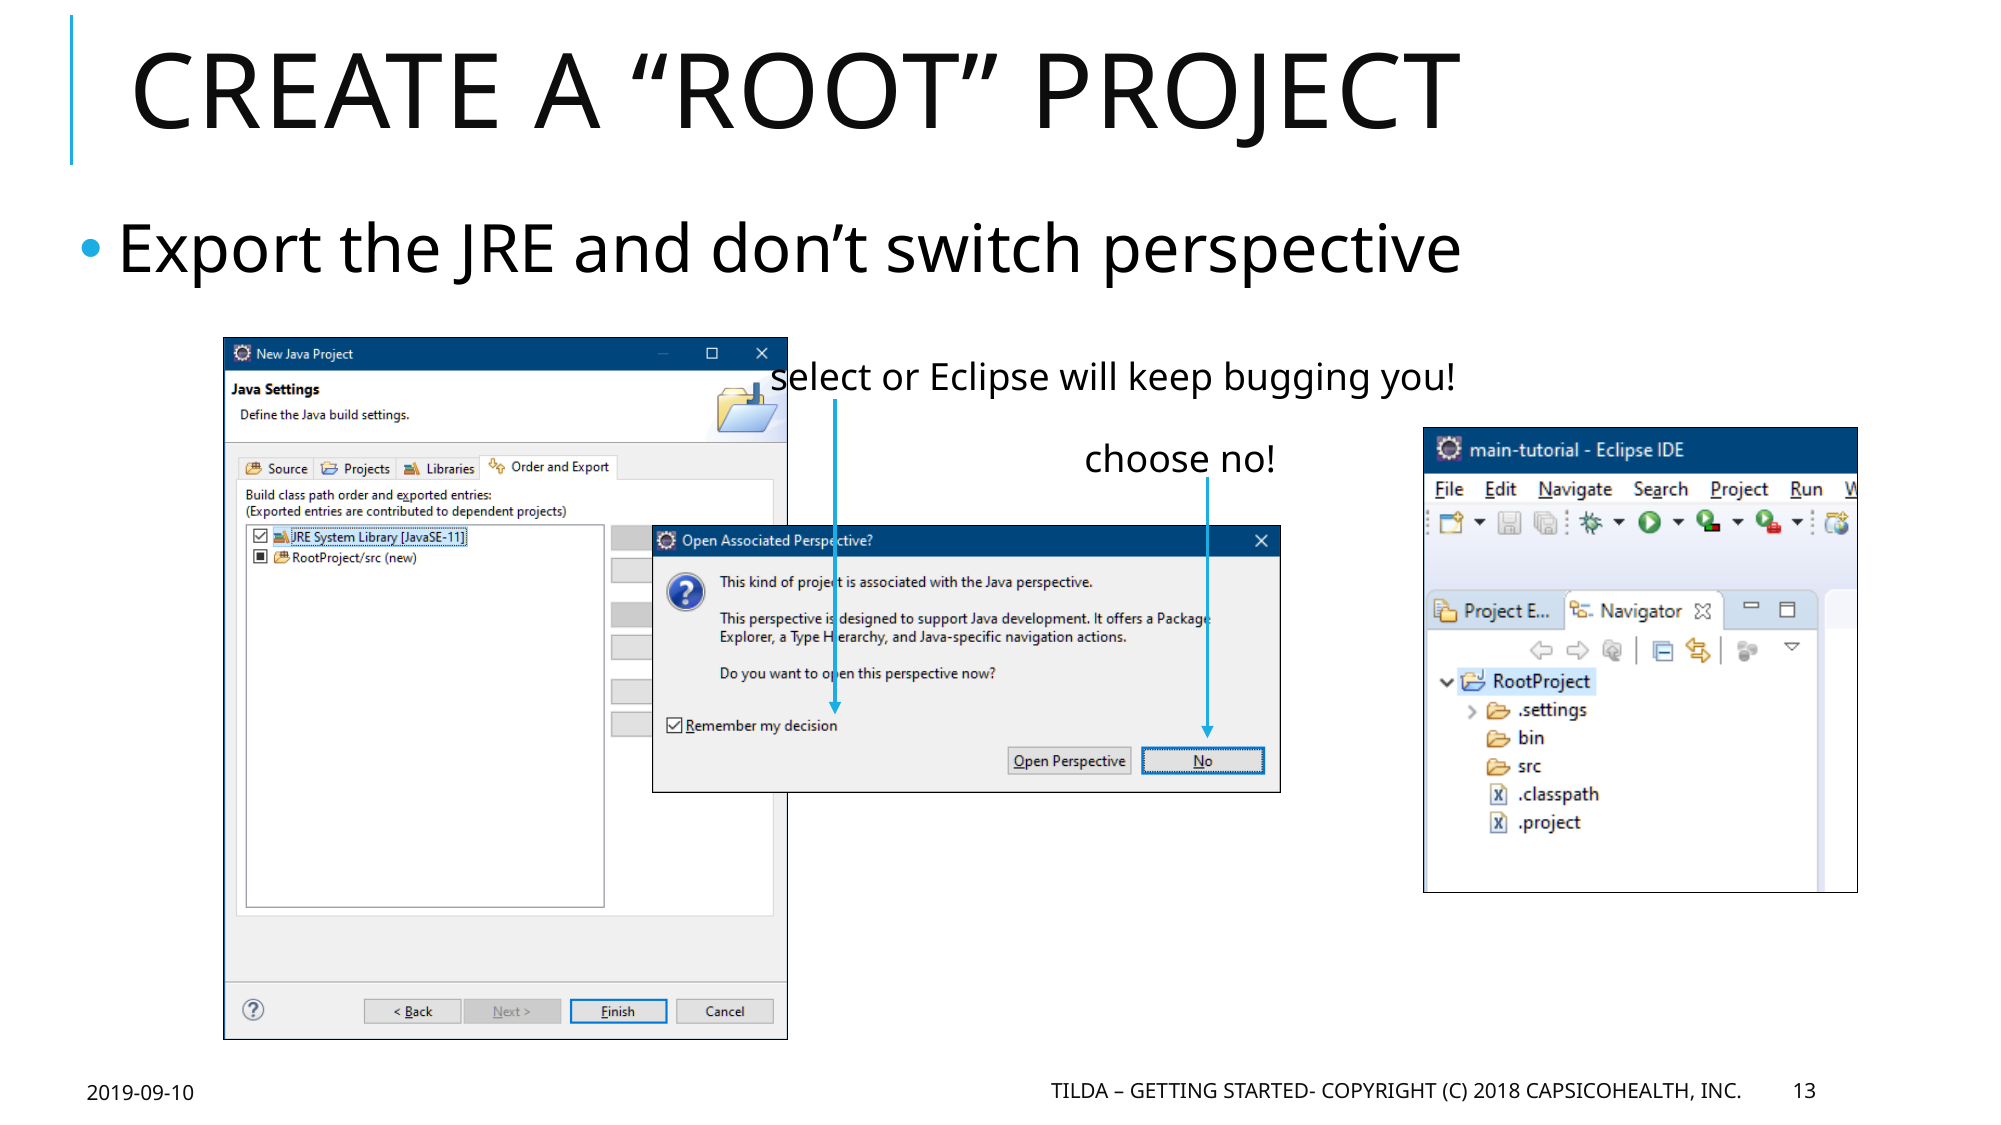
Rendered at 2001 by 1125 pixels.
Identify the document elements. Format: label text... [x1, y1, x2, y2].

picture [223, 336, 1282, 1040]
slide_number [71, 1077, 522, 1107]
slide_number 13 [1777, 1077, 1938, 1107]
title Create a “root” Project [114, 34, 1938, 163]
list Export the JRE and don’t switch perspective [71, 207, 1938, 1035]
text_box choose no! [1069, 427, 1291, 487]
footer Tilda – Getting Started- Copyright (c) 2018 CapsicoHealth, Inc. [559, 1077, 1763, 1107]
picture [1423, 426, 1858, 894]
text_box select or Eclipse will keep bugging you! [793, 345, 1472, 406]
